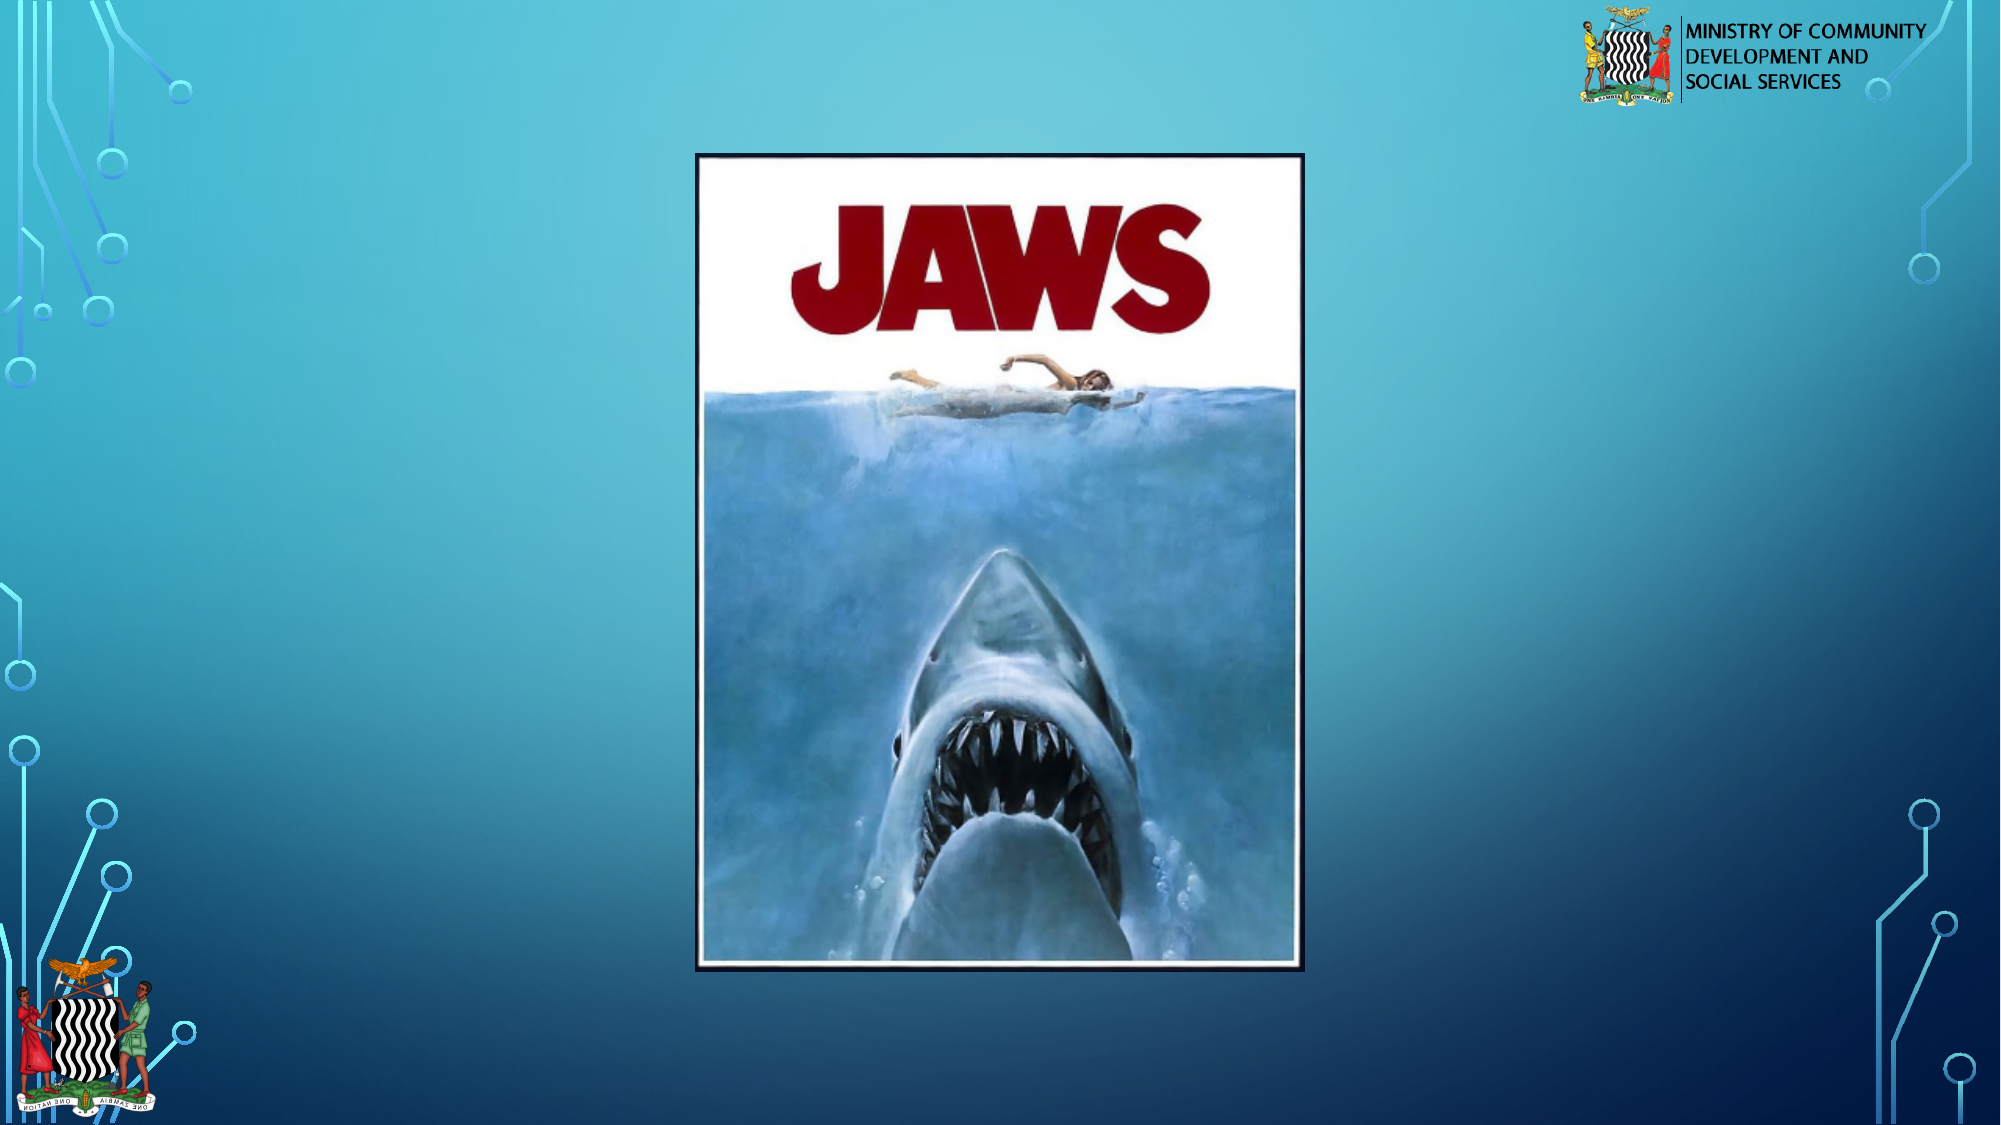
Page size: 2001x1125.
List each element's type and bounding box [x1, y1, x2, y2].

picture [694, 153, 1305, 972]
picture [2, 940, 170, 1125]
picture [1578, 1, 1930, 106]
